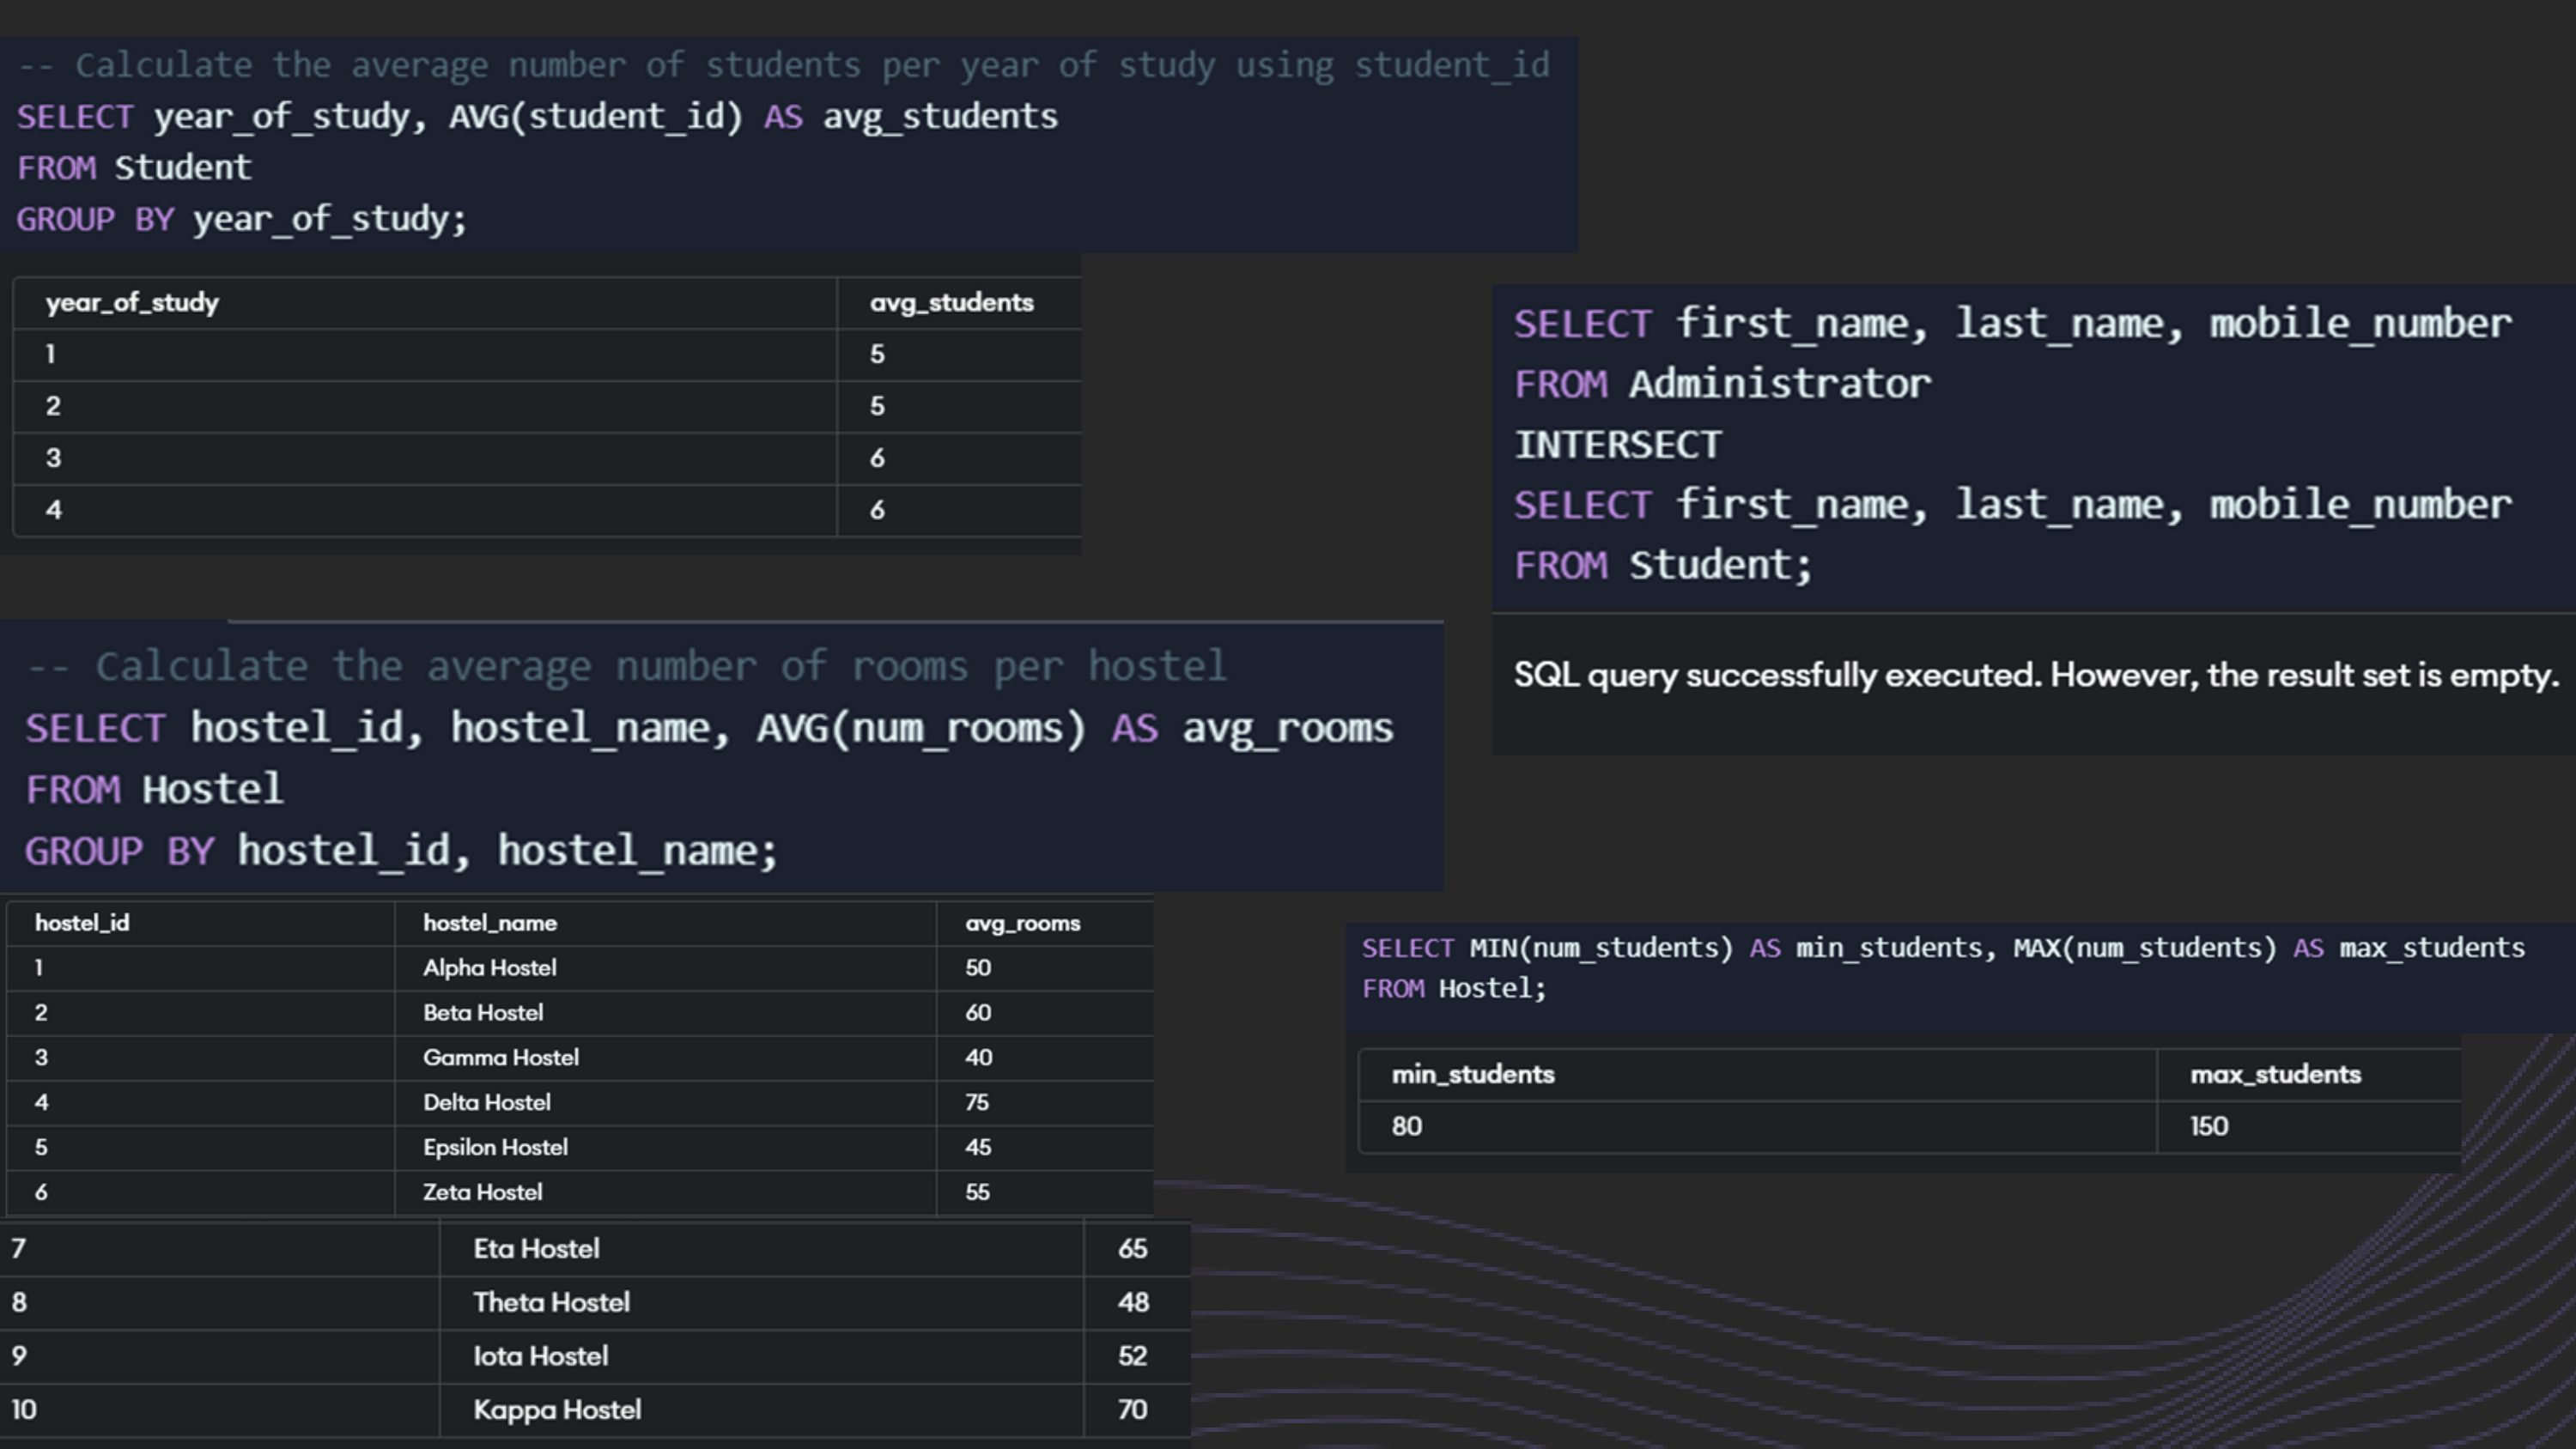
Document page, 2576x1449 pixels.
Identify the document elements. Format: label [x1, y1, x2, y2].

text_box [1346, 1033, 2462, 1173]
text_box [0, 36, 1579, 253]
text_box [1346, 923, 2576, 1034]
text_box [1492, 284, 2576, 608]
text_box [0, 619, 1444, 892]
text_box [0, 252, 1082, 555]
text_box [0, 891, 1154, 1218]
text_box [1154, 955, 2576, 1449]
text_box [1492, 608, 2576, 755]
text_box [0, 1218, 1192, 1449]
